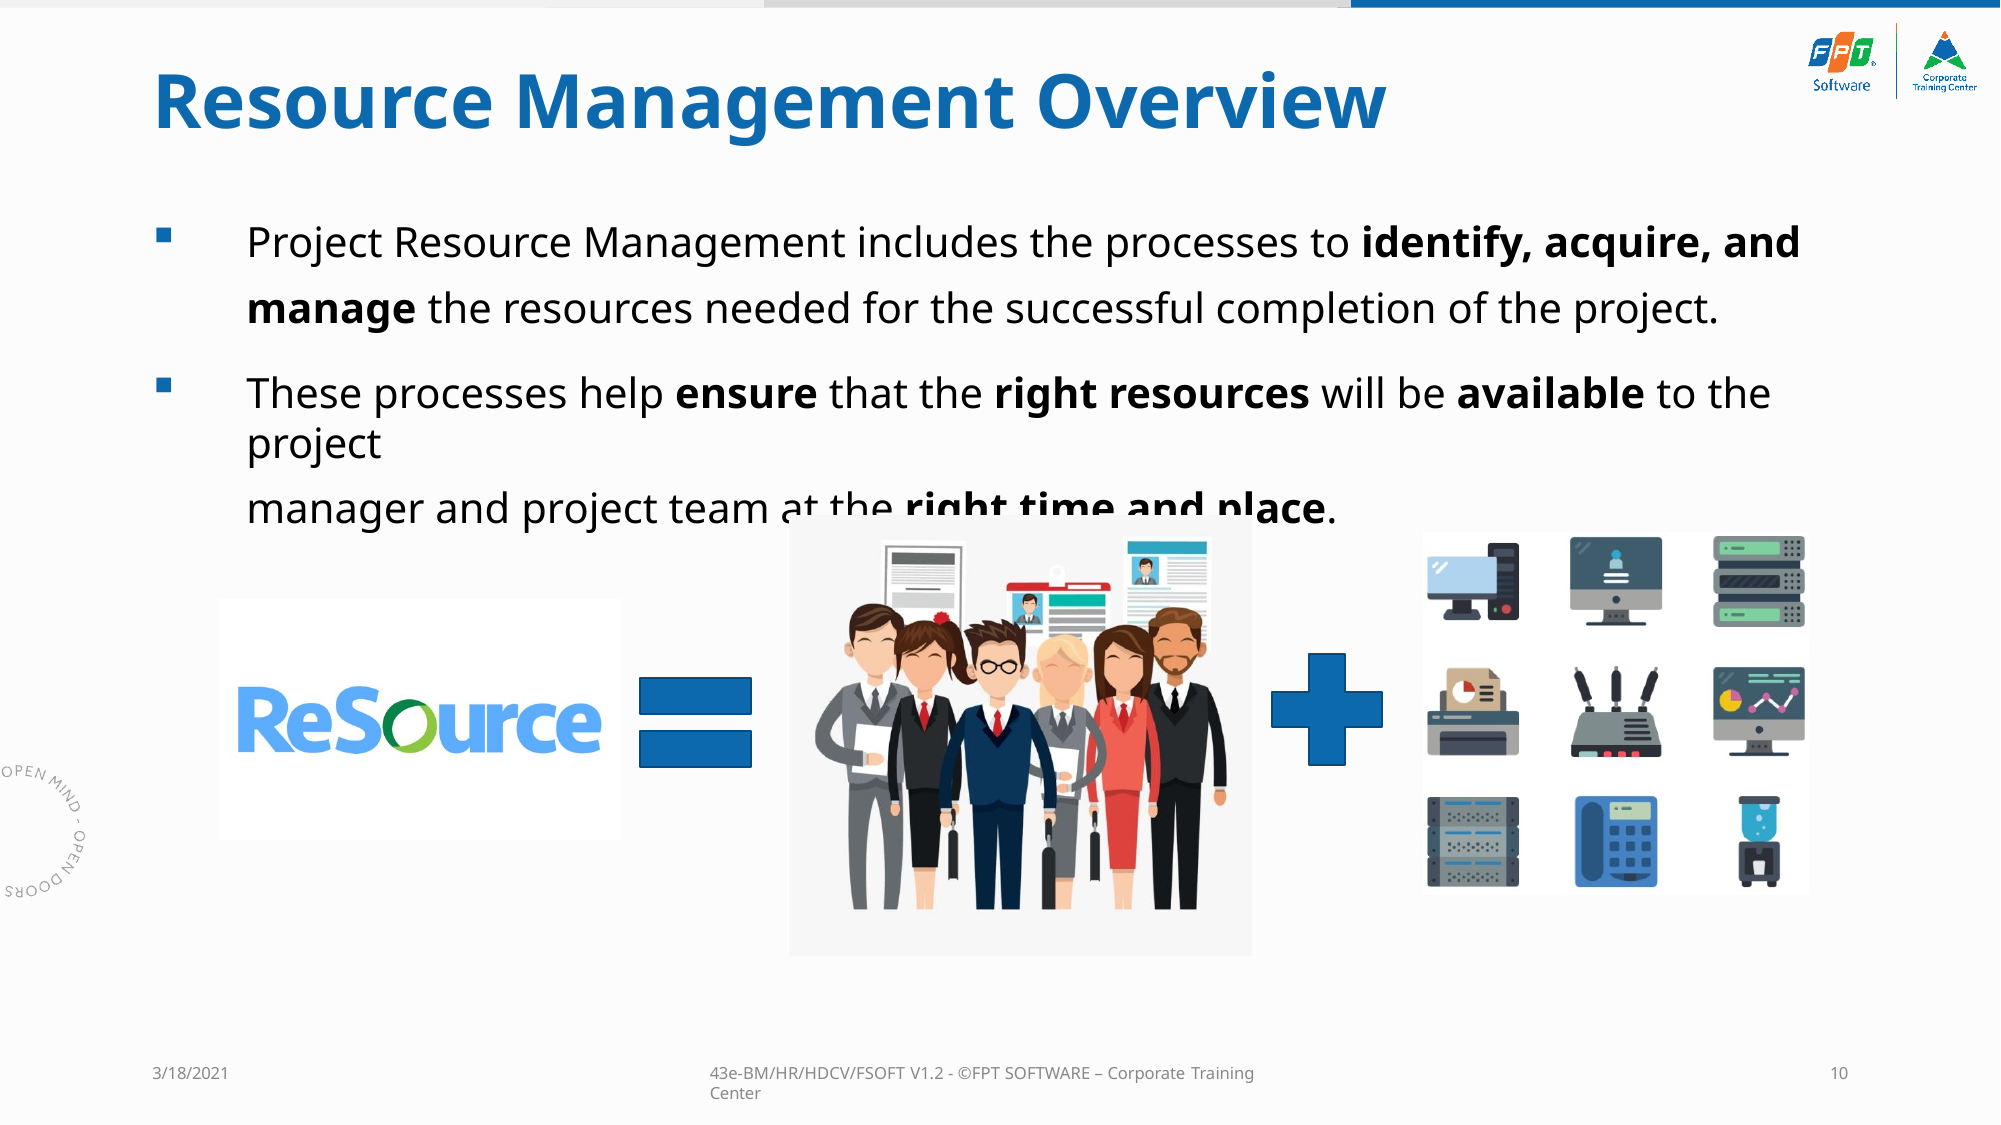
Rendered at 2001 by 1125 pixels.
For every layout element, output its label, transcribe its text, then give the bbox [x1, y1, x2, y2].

slide_number 43e-BM/HR/HDCV/FSOFT V1.2 - ©FPT SOFTWARE – Corporate Training Center [707, 1059, 1294, 1125]
picture [218, 599, 621, 841]
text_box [639, 677, 752, 715]
picture [1808, 23, 1977, 99]
title Resource Management Overview [150, 51, 1762, 199]
text_box Project Resource Management includes the processes to identify, acquire, and manage the resources needed for the successful completion of the project. These processes help ensure that the right resources will be available to the project manager and project team at the right time and place. [150, 199, 1814, 532]
picture [1423, 532, 1810, 896]
picture [789, 515, 1253, 956]
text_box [639, 730, 752, 768]
slide_number 10 [1823, 1059, 1857, 1125]
picture [0, 740, 110, 917]
footer 3/18/2021 [150, 1059, 231, 1125]
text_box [1270, 653, 1384, 766]
